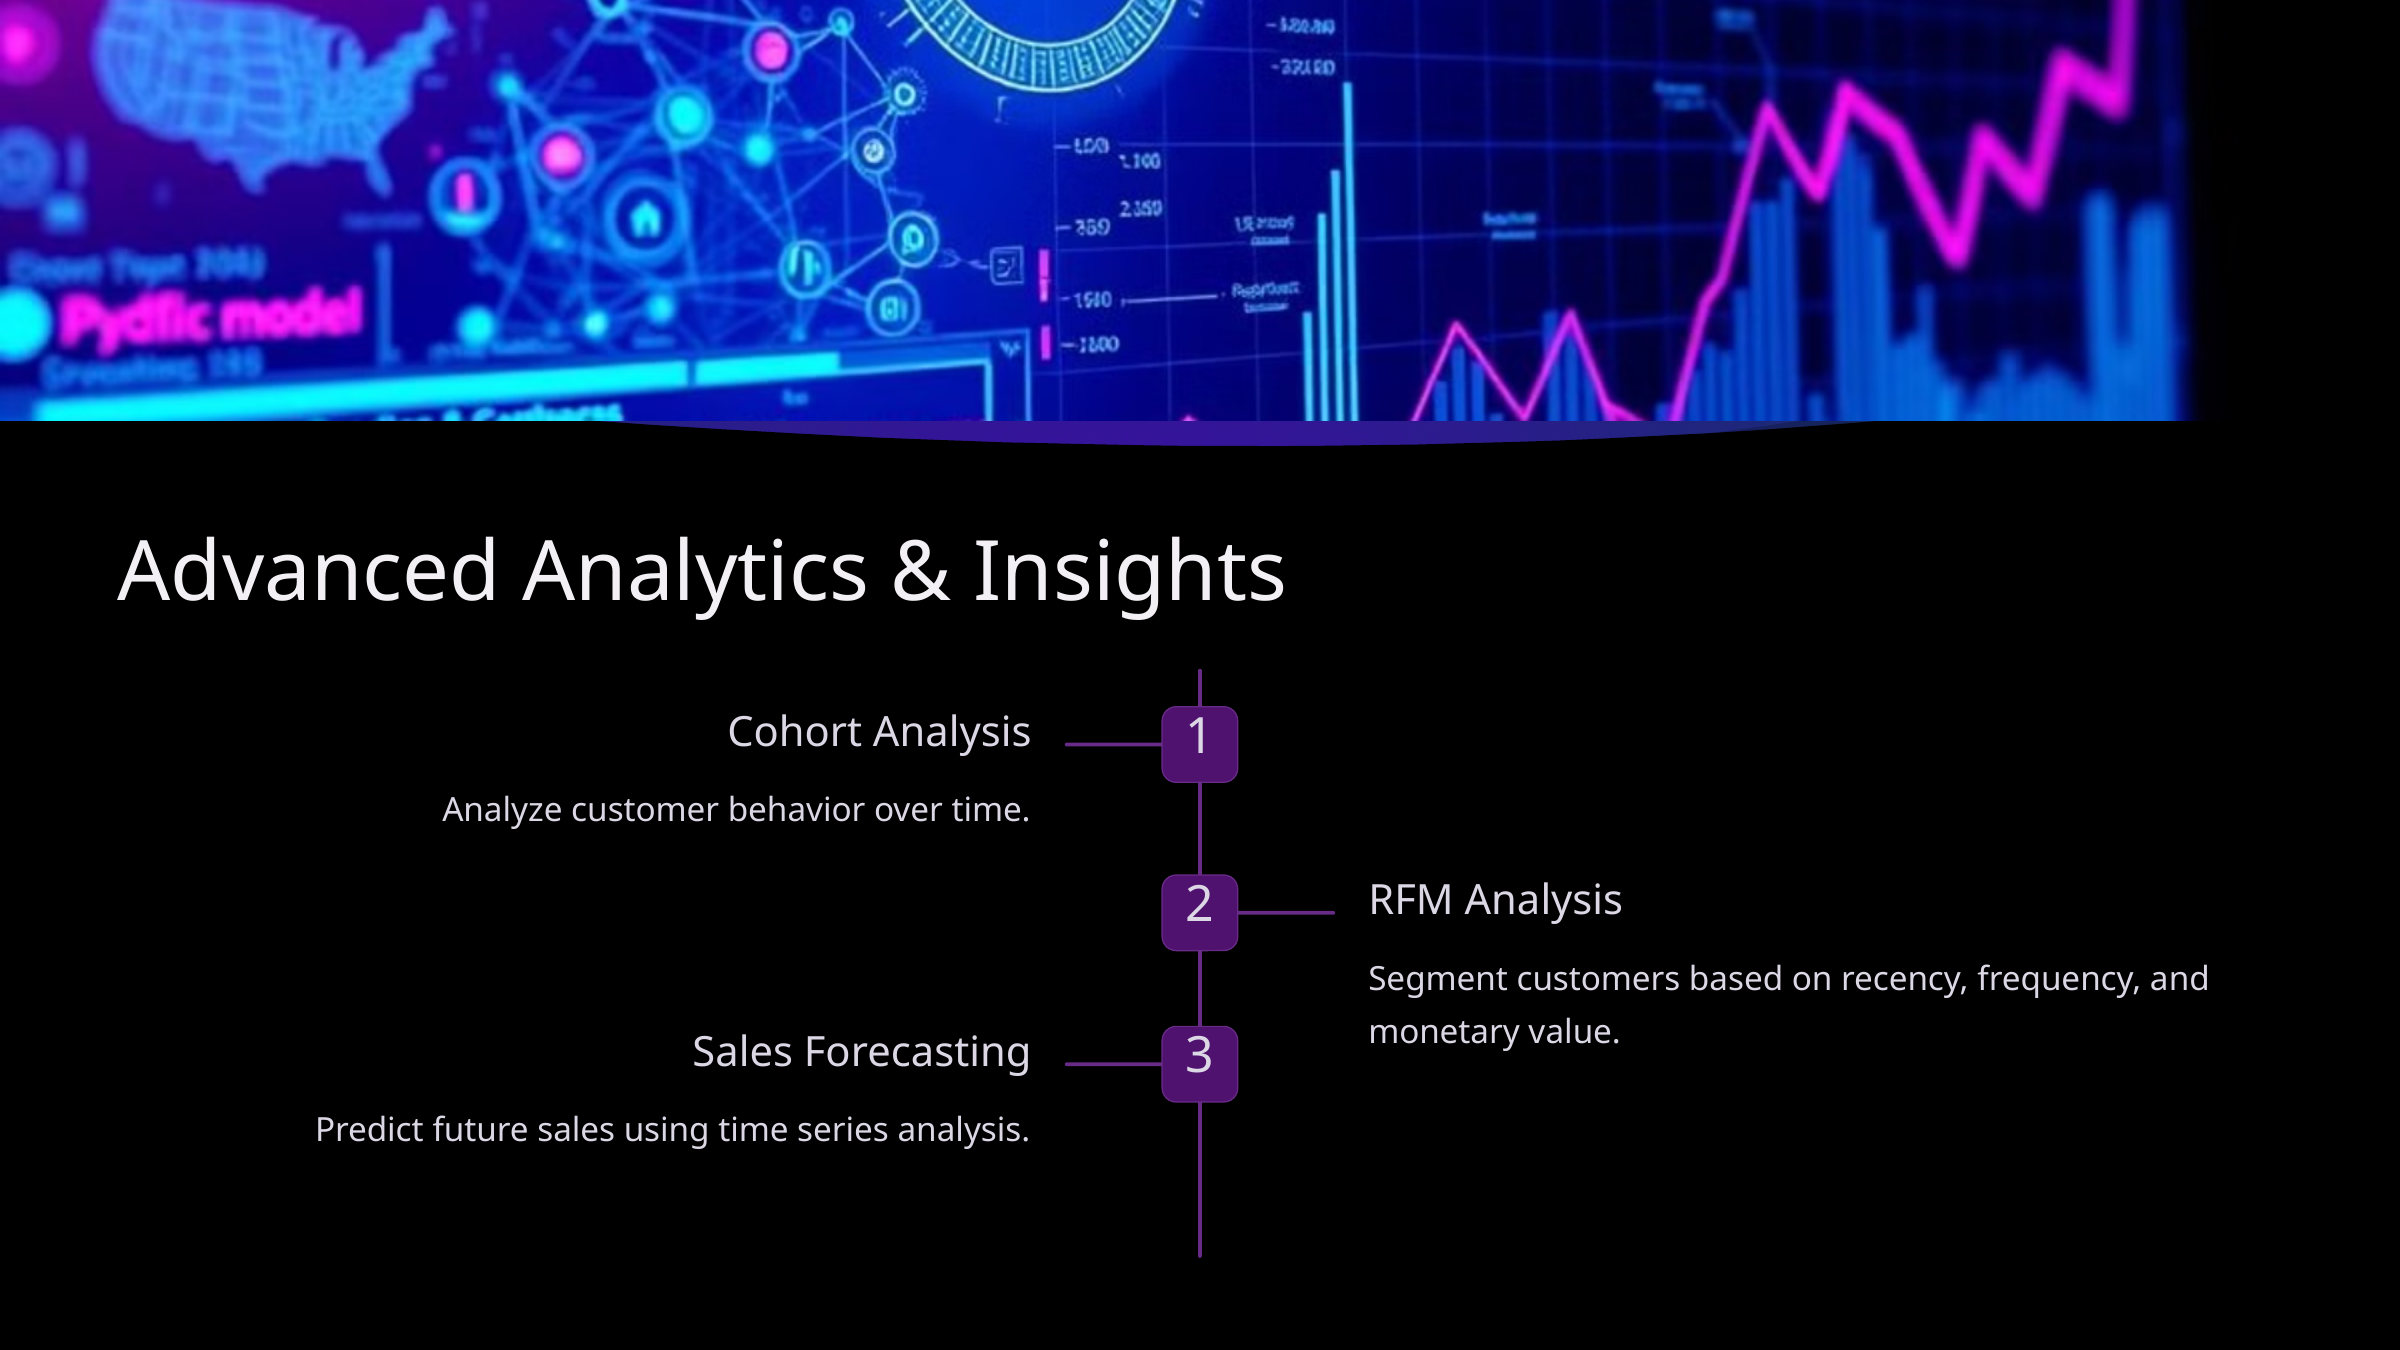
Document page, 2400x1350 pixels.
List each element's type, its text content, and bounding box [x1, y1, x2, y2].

text_box 3 [1174, 1032, 1226, 1096]
text_box Sales Forecasting [610, 1022, 1032, 1075]
text_box [1162, 1026, 1238, 1103]
text_box Cohort Analysis [610, 702, 1032, 755]
text_box [1064, 1062, 1162, 1067]
text_box 1 [1174, 713, 1226, 777]
text_box Analyze customer behavior over time. [117, 775, 1032, 830]
text_box [1162, 874, 1238, 951]
text_box RFM Analysis [1368, 870, 1789, 924]
text_box Predict future sales using time series analysis. [117, 1095, 1032, 1149]
text_box [1162, 706, 1238, 783]
text_box 2 [1174, 881, 1226, 945]
text_box [1198, 668, 1202, 706]
text_box [1064, 742, 1162, 747]
text_box Advanced Analytics & Insights [117, 513, 1378, 619]
text_box [1198, 951, 1202, 1026]
picture [0, 0, 2400, 421]
text_box [1198, 783, 1202, 874]
text_box [1238, 910, 1336, 915]
text_box [1198, 1103, 1202, 1258]
text_box Segment customers based on recency, frequency, and monetary value. [1368, 943, 2283, 1052]
